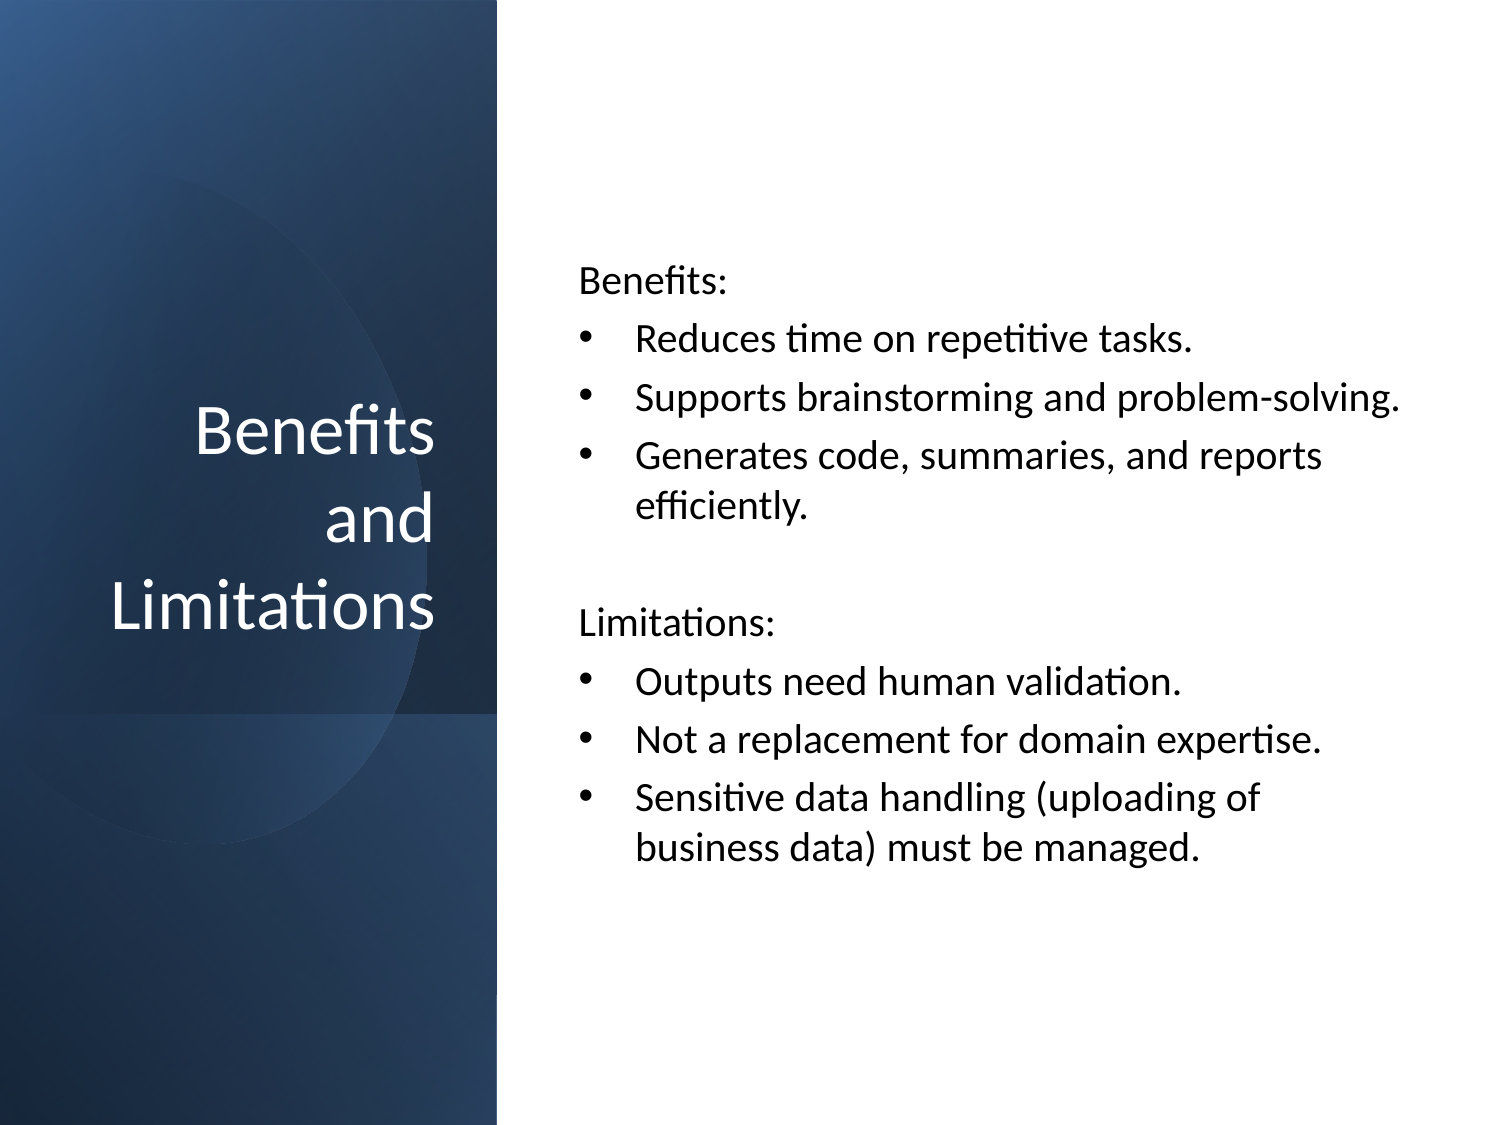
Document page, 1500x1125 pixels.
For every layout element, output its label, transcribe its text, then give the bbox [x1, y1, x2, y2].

title Benefits and Limitations [57, 96, 452, 652]
list Benefits: Reduces time on repetitive tasks. Supports brainstorming and problem-solving. Generates code, summaries, and reports efficiently. Limitations: Outputs need human validation. Not a replacement for domain expertise. Sensitive data handling (uploading of business data) must be managed. [563, 106, 1420, 1017]
text_box [499, 0, 1500, 1125]
text_box [0, 0, 499, 1125]
